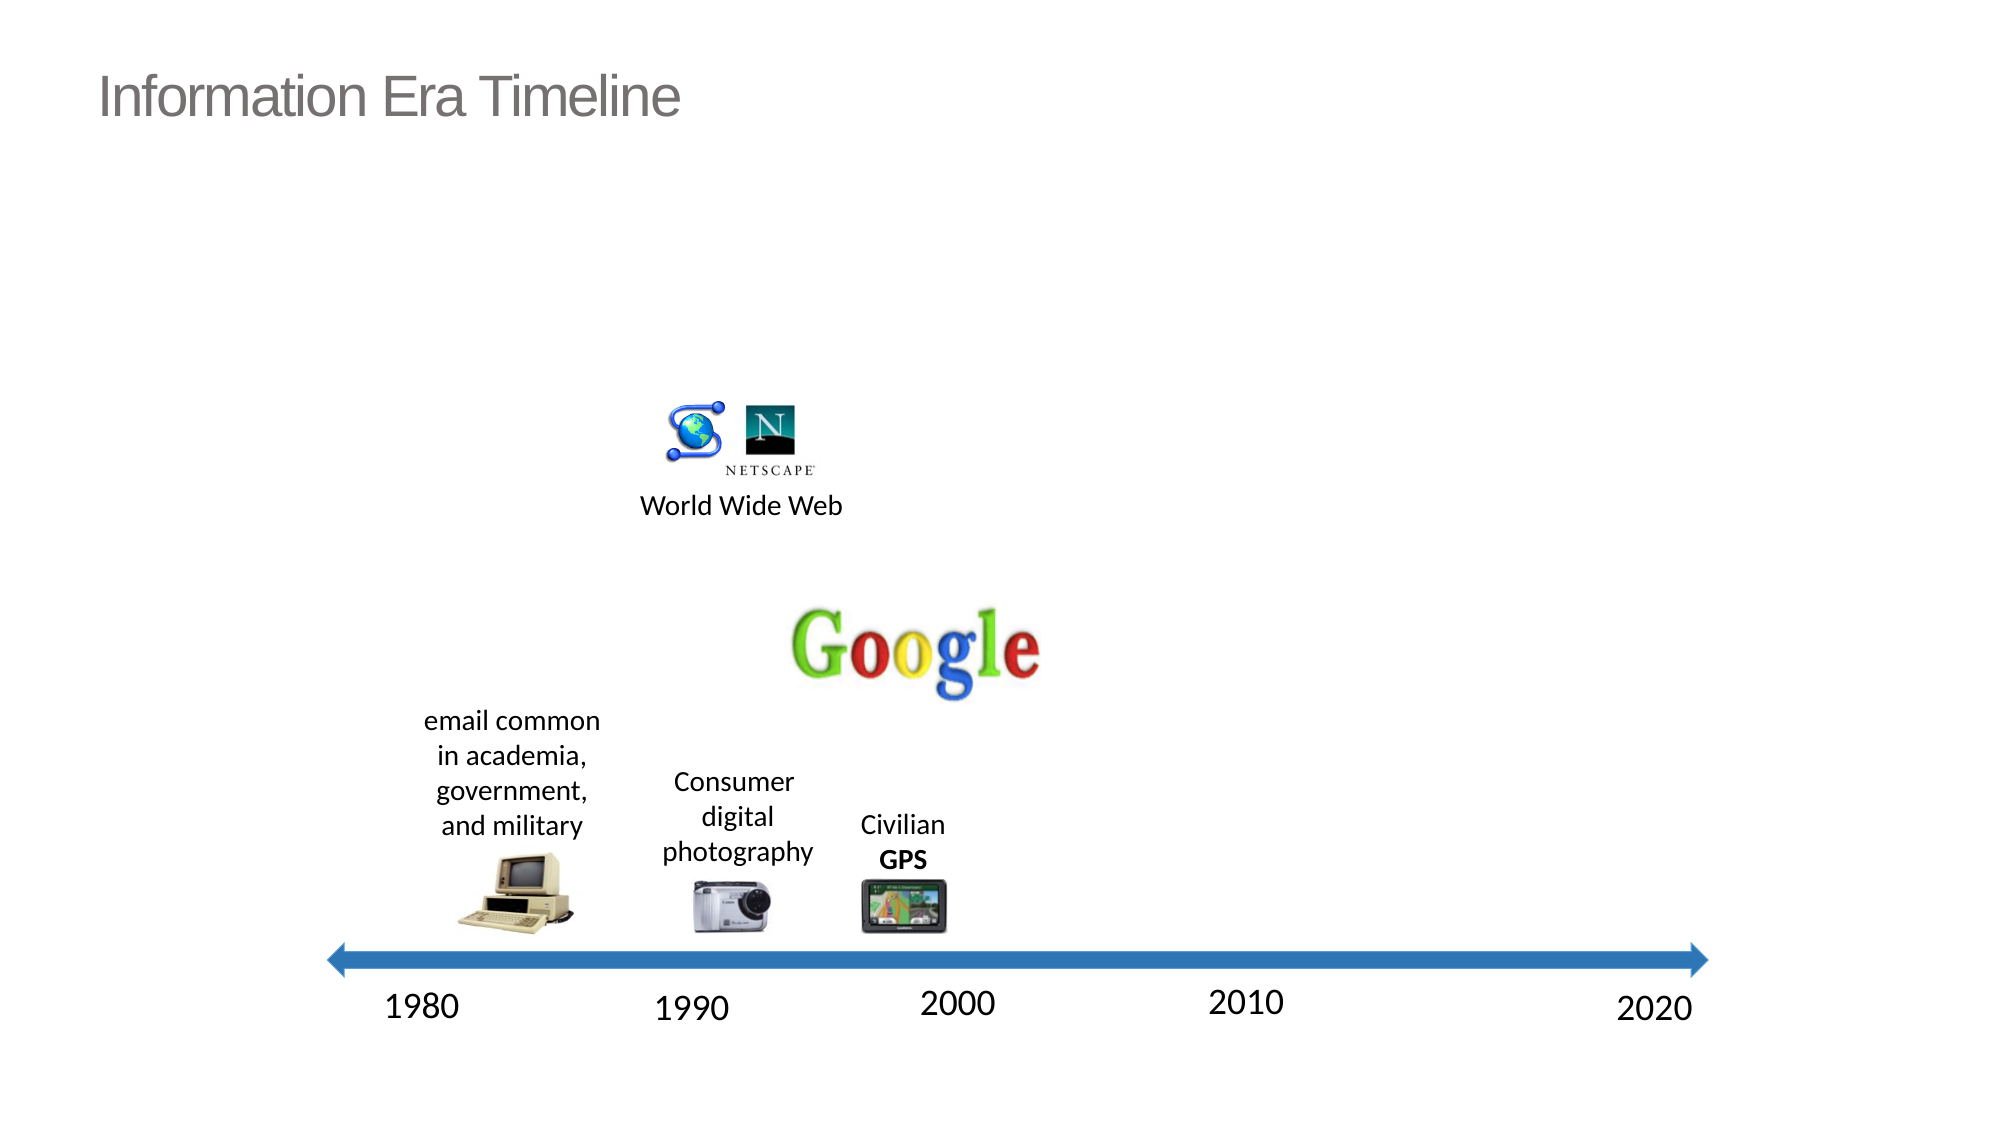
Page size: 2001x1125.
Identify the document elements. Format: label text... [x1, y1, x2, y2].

text_box Civilian GPS [842, 798, 964, 883]
text_box World Wide Web [610, 478, 873, 529]
picture [691, 879, 773, 934]
text_box 2020 [1601, 975, 1708, 1036]
text_box [326, 941, 1709, 979]
picture [783, 601, 1041, 709]
text_box email common in academia, government, and military [387, 693, 637, 849]
text_box 2000 [905, 970, 1011, 1031]
text_box Information Era Timeline [83, 63, 746, 137]
text_box 1980 [368, 973, 475, 1033]
picture [446, 842, 584, 945]
text_box 2010 [1193, 969, 1300, 1030]
picture [861, 878, 948, 934]
text_box 1990 [638, 975, 745, 1036]
text_box Consumer digital photography [639, 755, 837, 875]
picture [662, 398, 822, 480]
